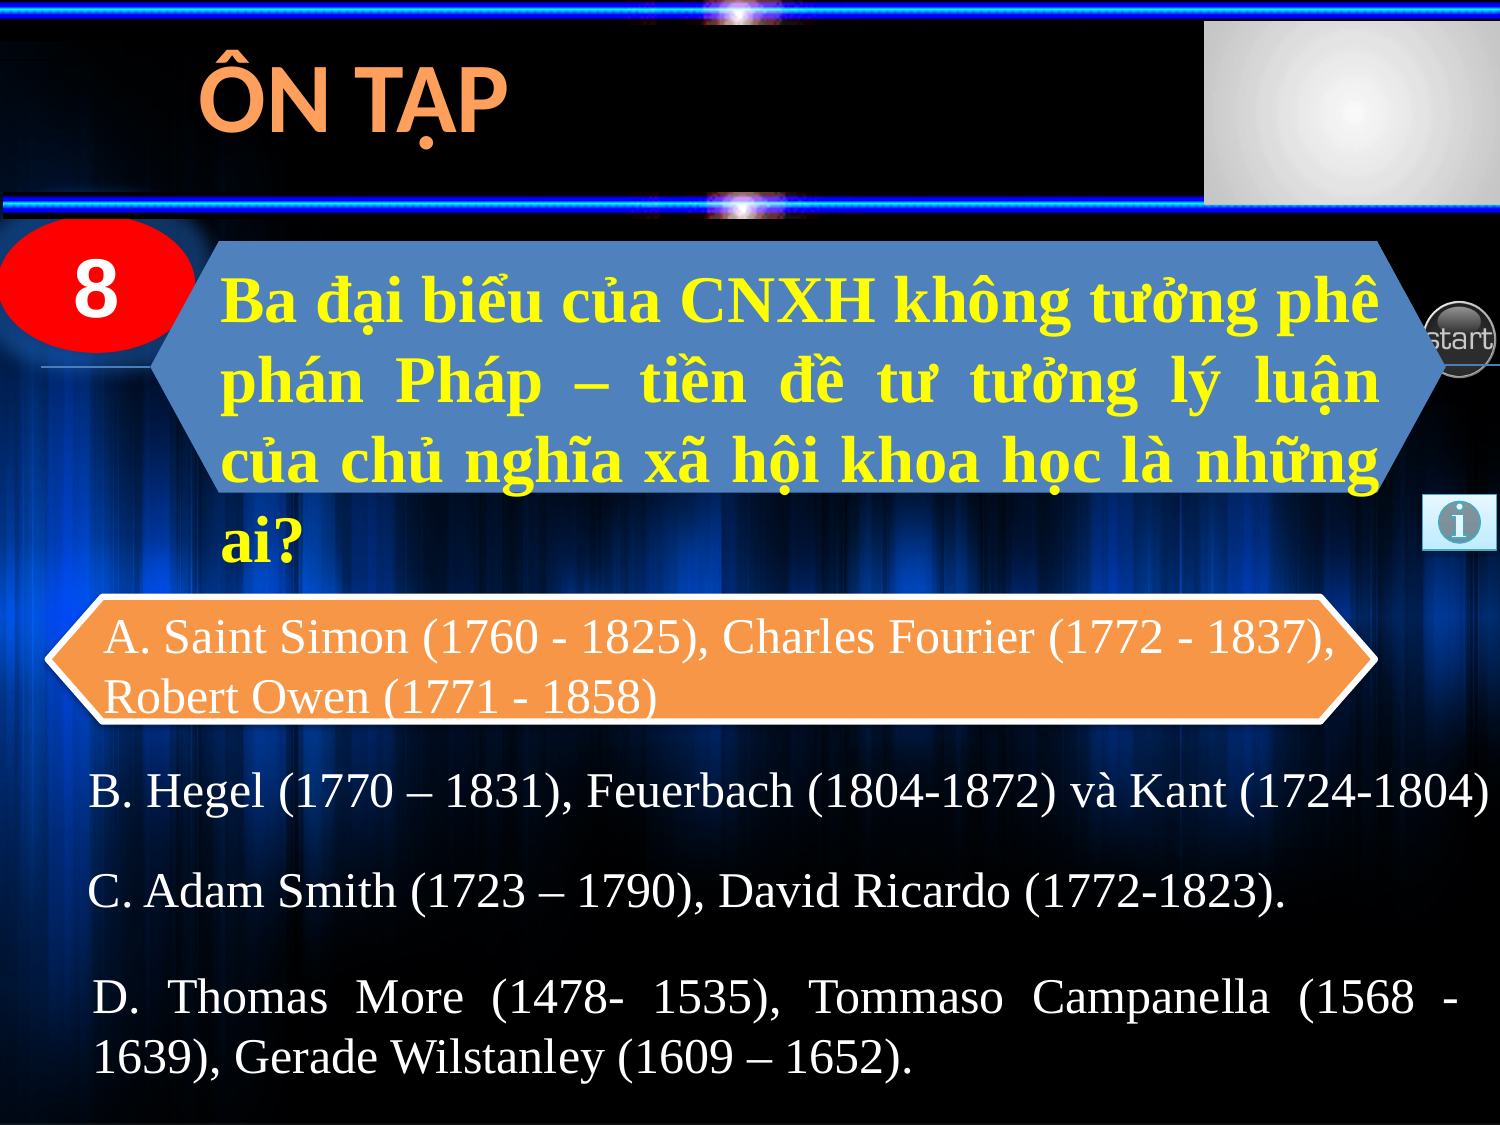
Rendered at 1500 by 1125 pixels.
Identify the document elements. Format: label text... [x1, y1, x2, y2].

text_box ÔN TẬP [0, 33, 709, 160]
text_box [41, 240, 1500, 493]
text_box [44, 608, 88, 711]
text_box 8 [0, 227, 171, 339]
text_box A. Saint Simon (1760 - 1825), Charles Fourier (1772 - 1837), Robert Owen (1771 - 1858) [88, 596, 1359, 732]
text_box Ba đại biểu của CNXH không tưởng phê phán Pháp – tiền đề tư tưởng lý luận của chủ nghĩa xã hội khoa học là những ai? [205, 501, 1396, 583]
text_box D. Thomas More (1478- 1535), Tommaso Campanella (1568 -1639), Gerade Wilstanley (1609 – 1652). [77, 956, 1475, 1092]
text_box [1422, 501, 1497, 551]
picture [0, 335, 1500, 1125]
text_box C. Adam Smith (1723 – 1790), David Ricardo (1772-1823). [60, 850, 1363, 925]
picture [0, 0, 1500, 240]
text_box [1203, 20, 1500, 206]
text_box [1359, 636, 1379, 683]
text_box B. Hegel (1770 – 1831), Feuerbach (1804-1872) và Kant (1724-1804) [73, 750, 1500, 825]
